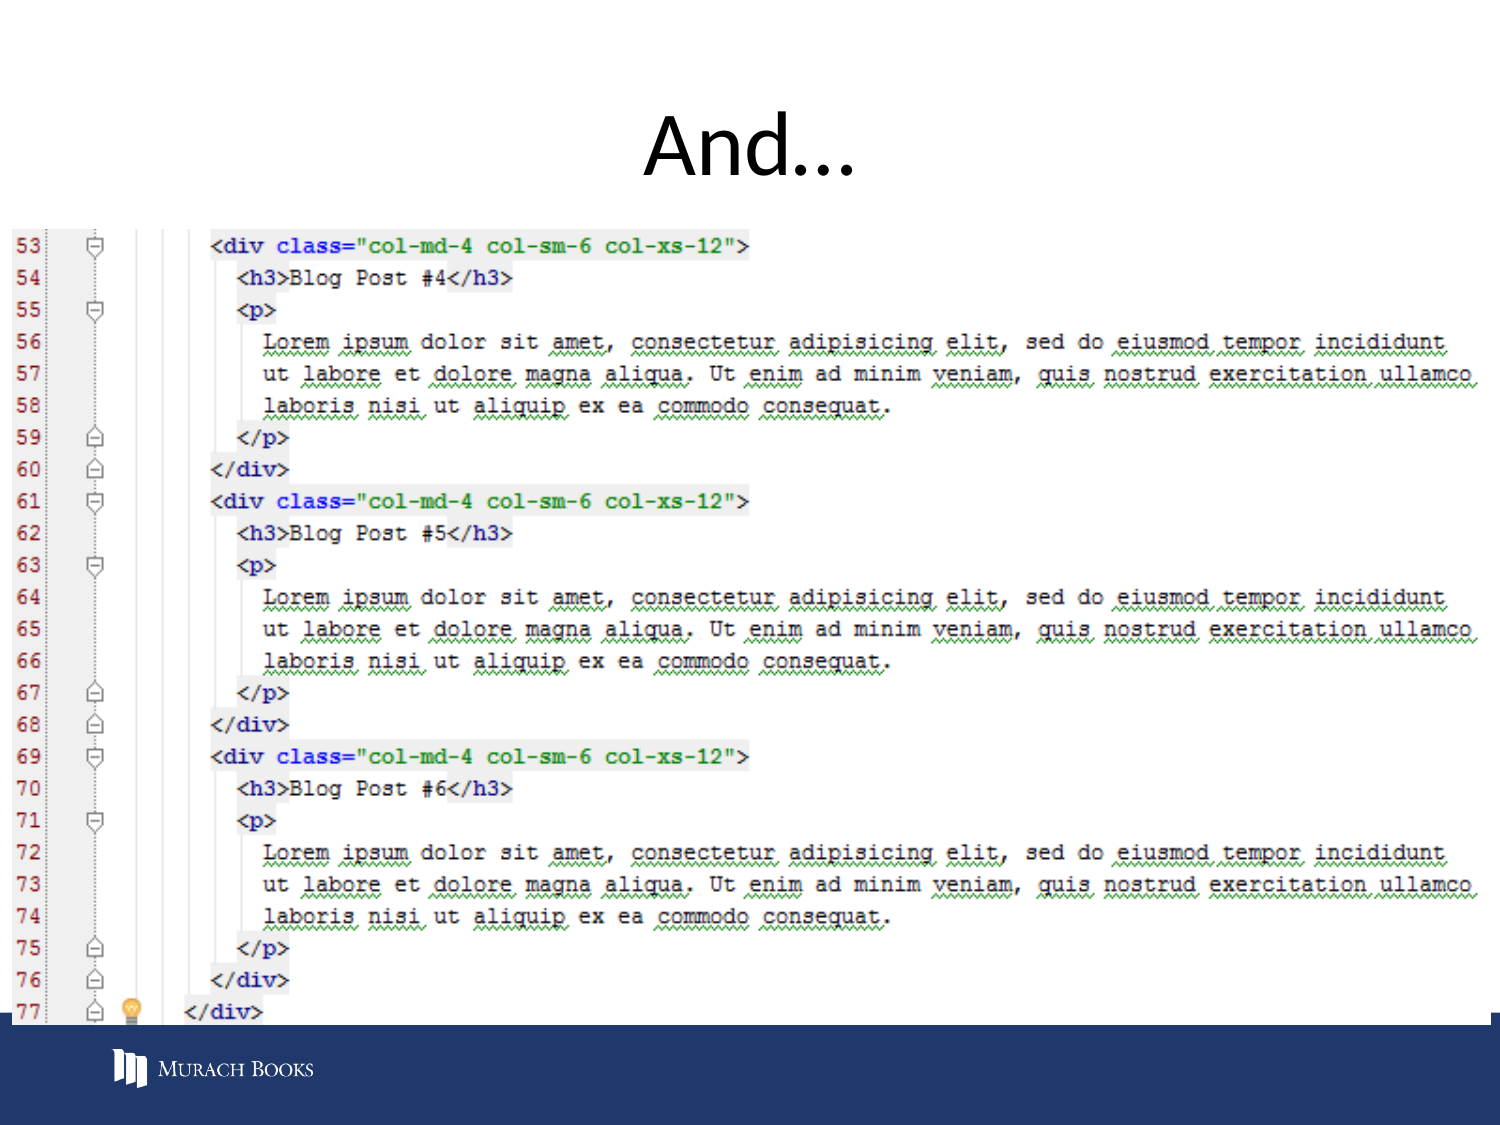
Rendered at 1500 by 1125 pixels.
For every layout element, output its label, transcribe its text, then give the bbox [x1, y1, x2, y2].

title And… [75, 45, 1425, 227]
picture [12, 229, 1492, 1026]
picture [111, 1049, 313, 1088]
